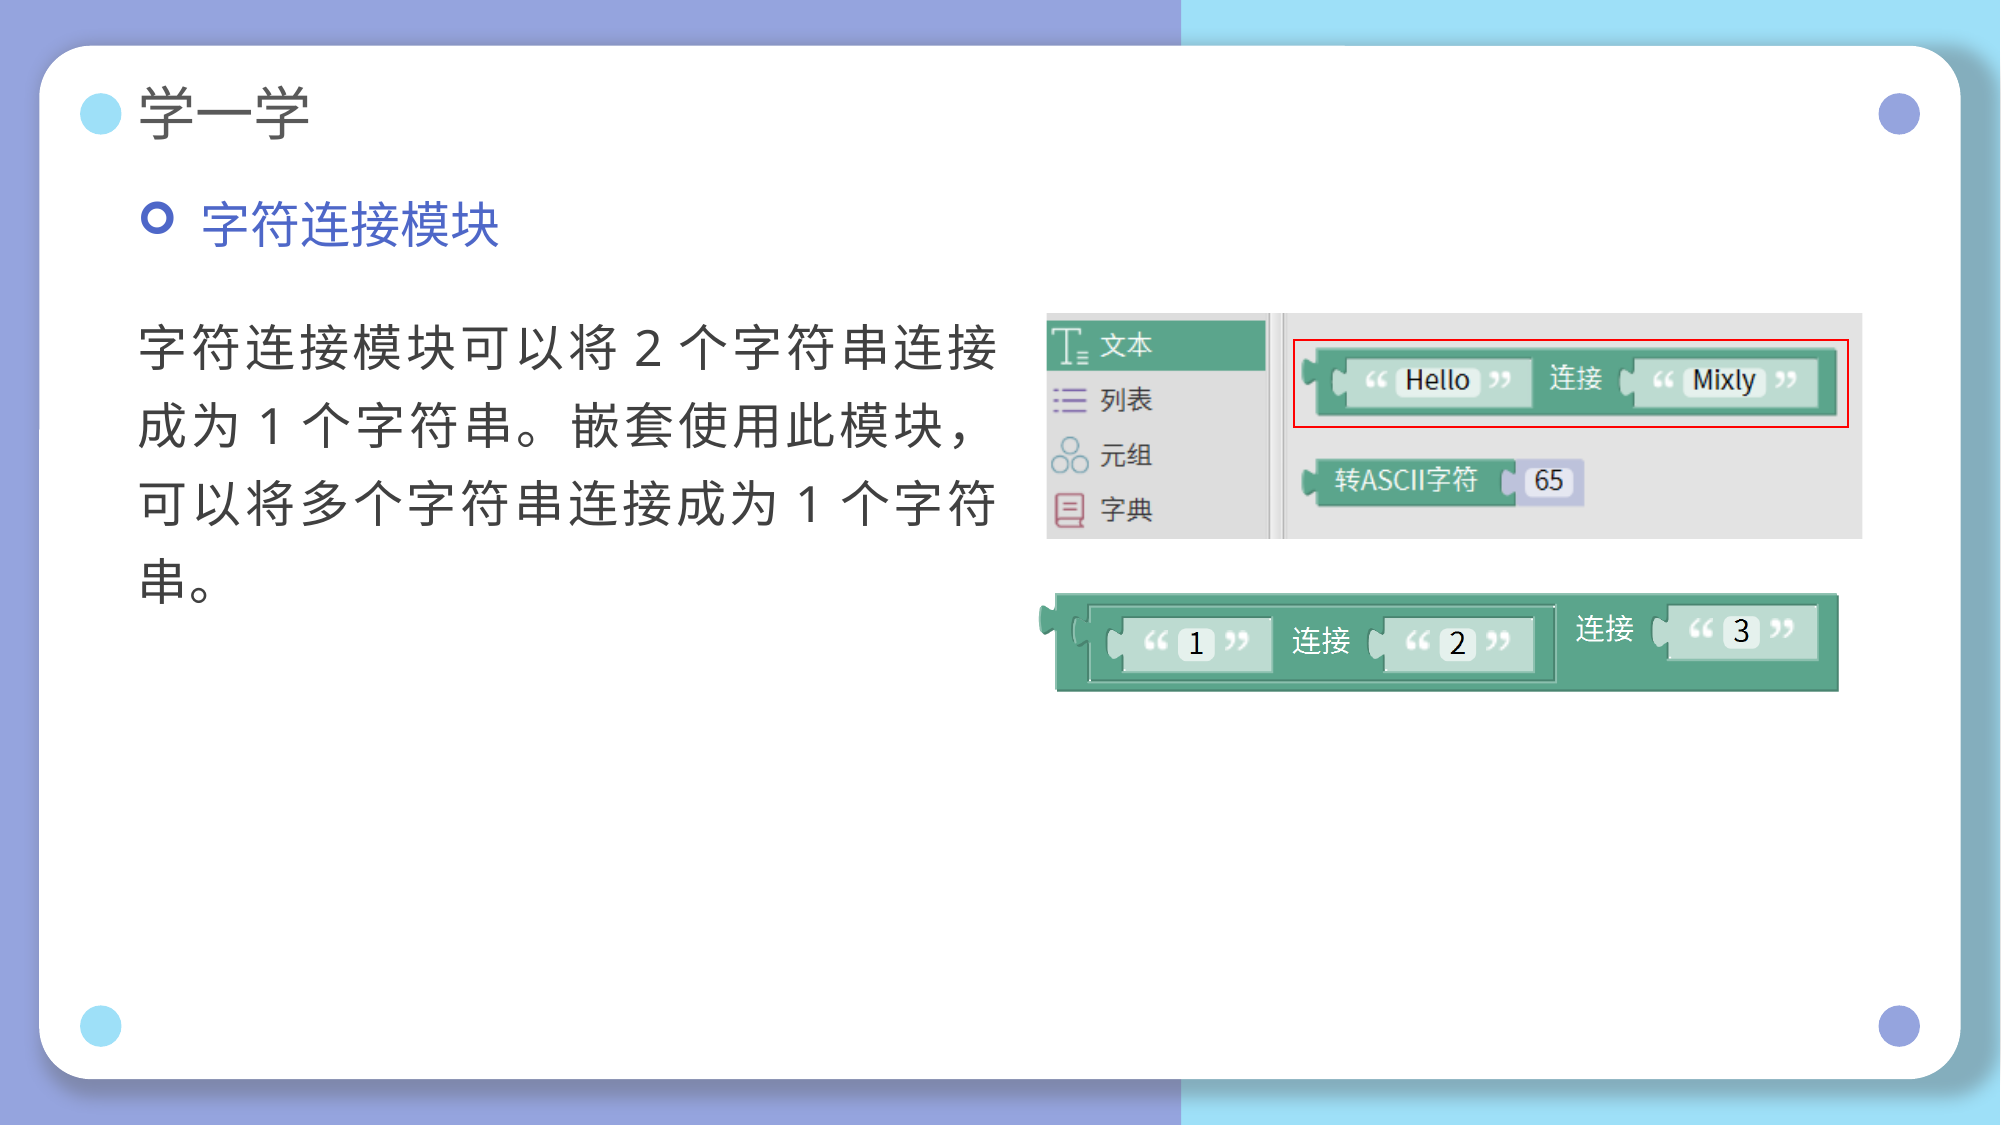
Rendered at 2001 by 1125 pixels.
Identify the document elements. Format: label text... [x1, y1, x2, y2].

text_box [1046, 313, 1863, 539]
list 字符连接模块 [137, 185, 976, 262]
title 学一学 [137, 77, 976, 157]
list 字符连接模块可以将2个字符串连接成为1个字符串。嵌套使用此模块，可以将多个字符串连接成为1个字符串。 [137, 291, 1000, 997]
picture [1031, 582, 1848, 706]
